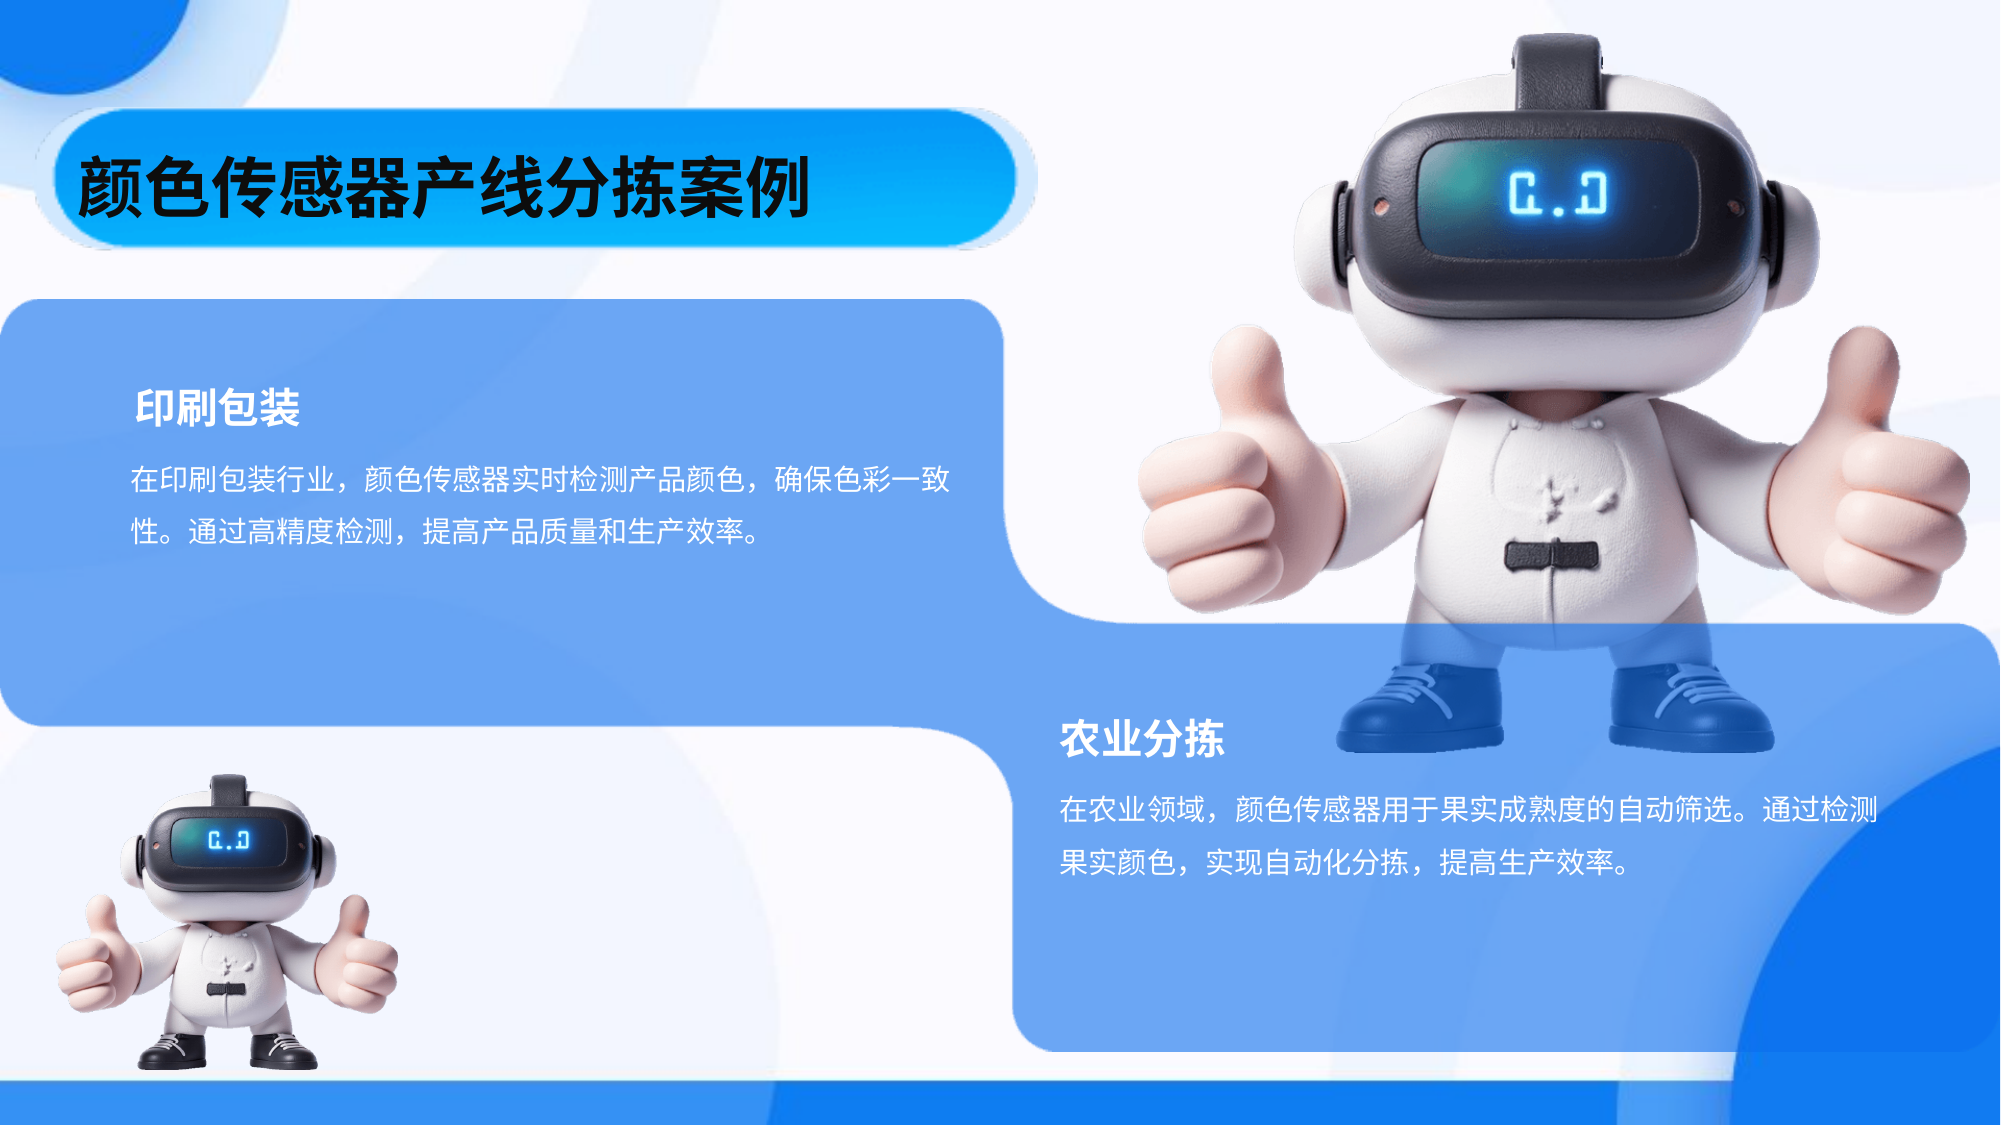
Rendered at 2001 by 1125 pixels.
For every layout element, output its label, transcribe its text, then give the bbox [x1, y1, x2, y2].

picture [0, 0, 2001, 1125]
text_box 颜色传感器产线分拣案例 [77, 98, 1138, 235]
